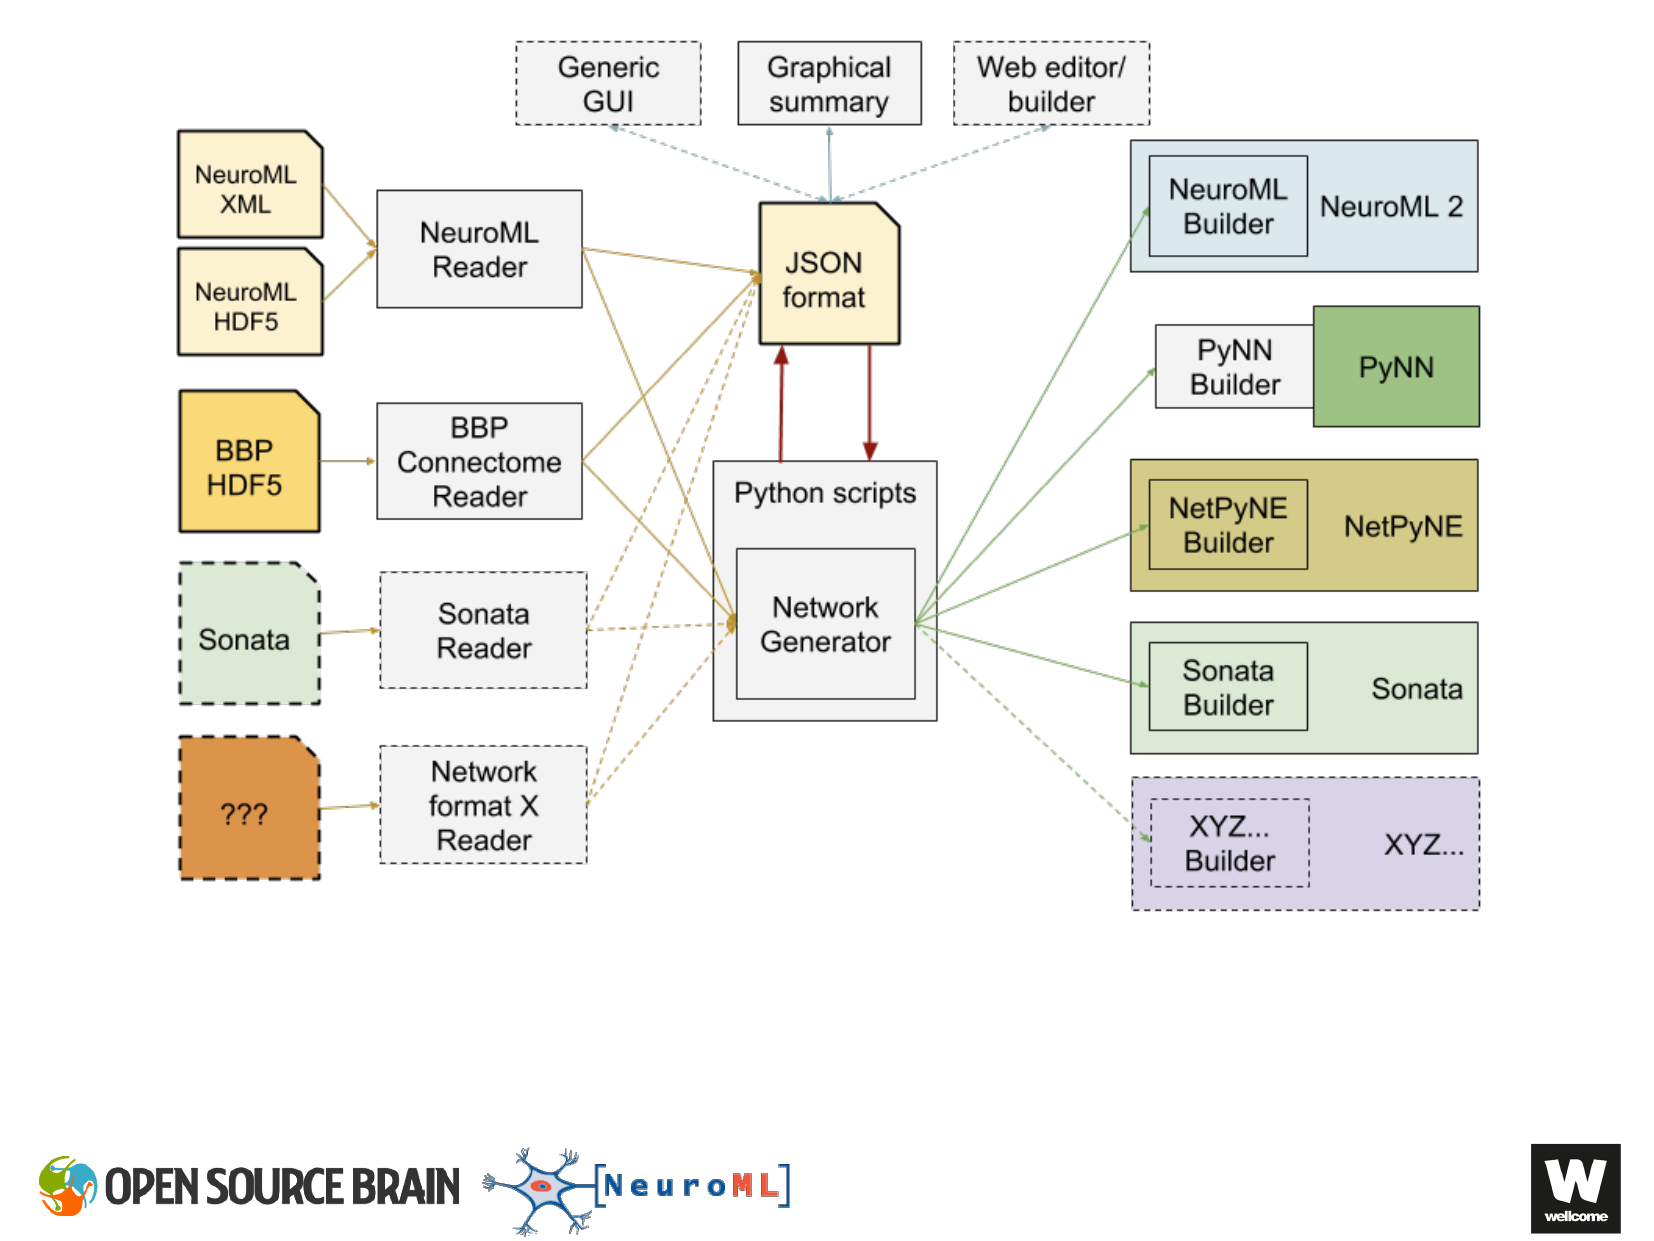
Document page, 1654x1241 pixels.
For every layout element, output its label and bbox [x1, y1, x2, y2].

picture [149, 24, 1504, 916]
picture [482, 1147, 790, 1237]
picture [39, 1156, 459, 1216]
picture [1499, 1137, 1654, 1240]
